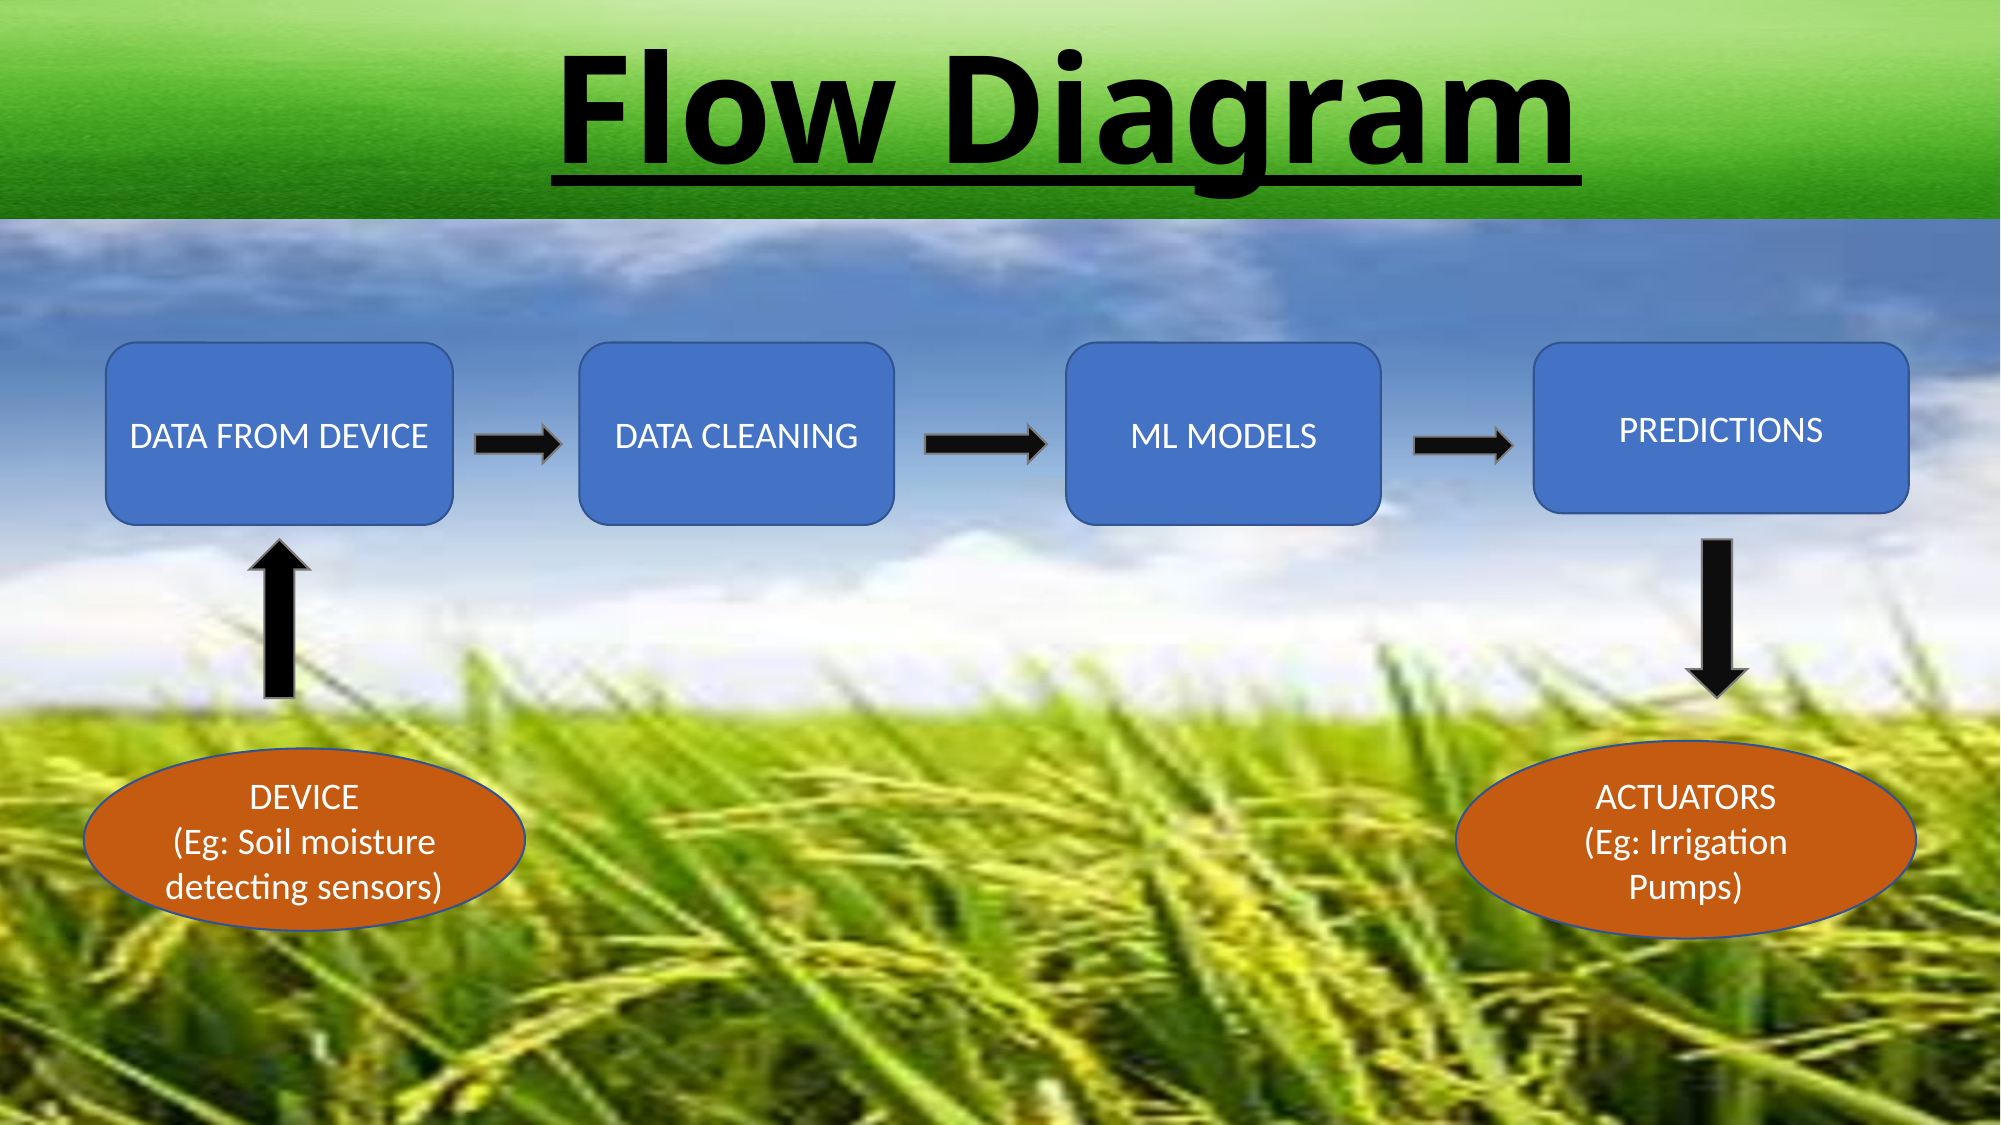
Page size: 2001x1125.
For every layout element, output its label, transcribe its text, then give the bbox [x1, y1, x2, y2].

text_box ML MODELS [1065, 341, 1382, 526]
text_box DATA CLEANING [578, 341, 896, 526]
text_box ACTUATORS (Eg: Irrigation Pumps) [1454, 739, 1918, 940]
text_box PREDICTIONS [1532, 341, 1910, 515]
text_box Flow Diagram [536, 219, 1909, 246]
text_box [923, 422, 1049, 466]
text_box [1412, 425, 1515, 466]
text_box DEVICE (Eg: Soil moisture detecting sensors) [82, 747, 527, 932]
picture [0, 0, 2001, 1125]
text_box [473, 422, 564, 466]
text_box [246, 537, 313, 700]
text_box DATA FROM DEVICE [104, 341, 454, 526]
text_box [1684, 538, 1750, 700]
